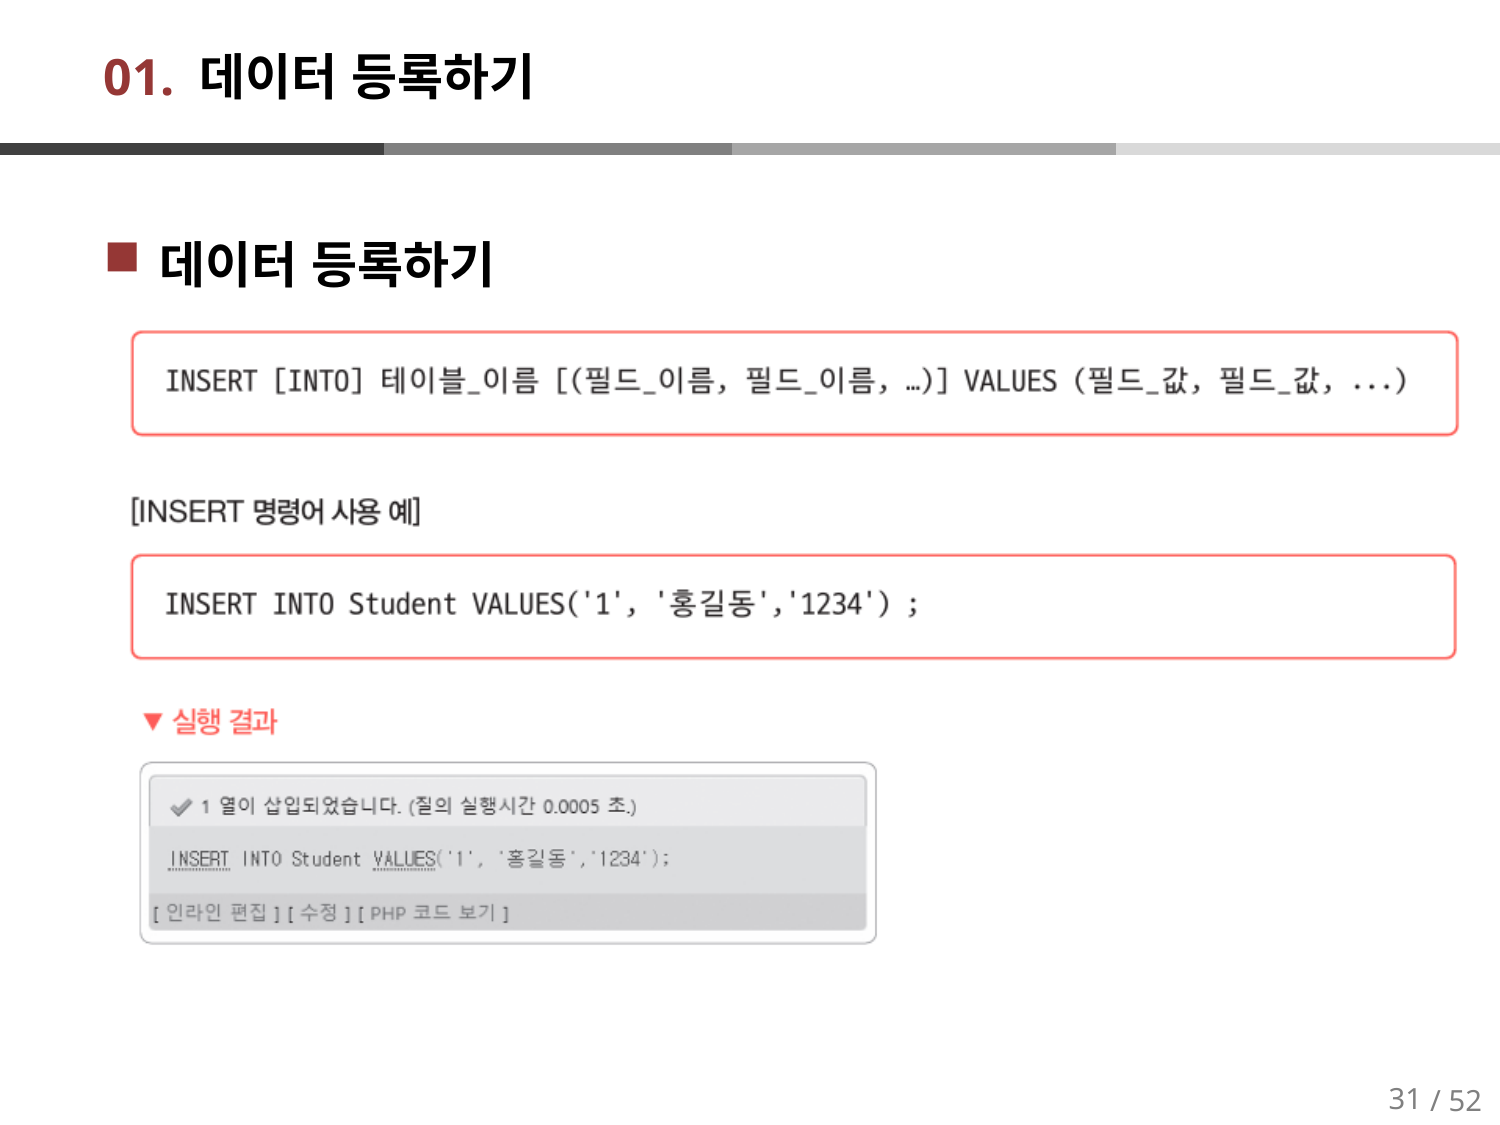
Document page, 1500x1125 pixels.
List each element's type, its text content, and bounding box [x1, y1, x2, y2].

title 01. 데이터 등록하기 [88, 30, 1211, 121]
picture [135, 703, 888, 956]
picture [123, 326, 1467, 446]
list 데이터 등록하기 [88, 196, 1436, 1083]
picture [120, 494, 1469, 673]
